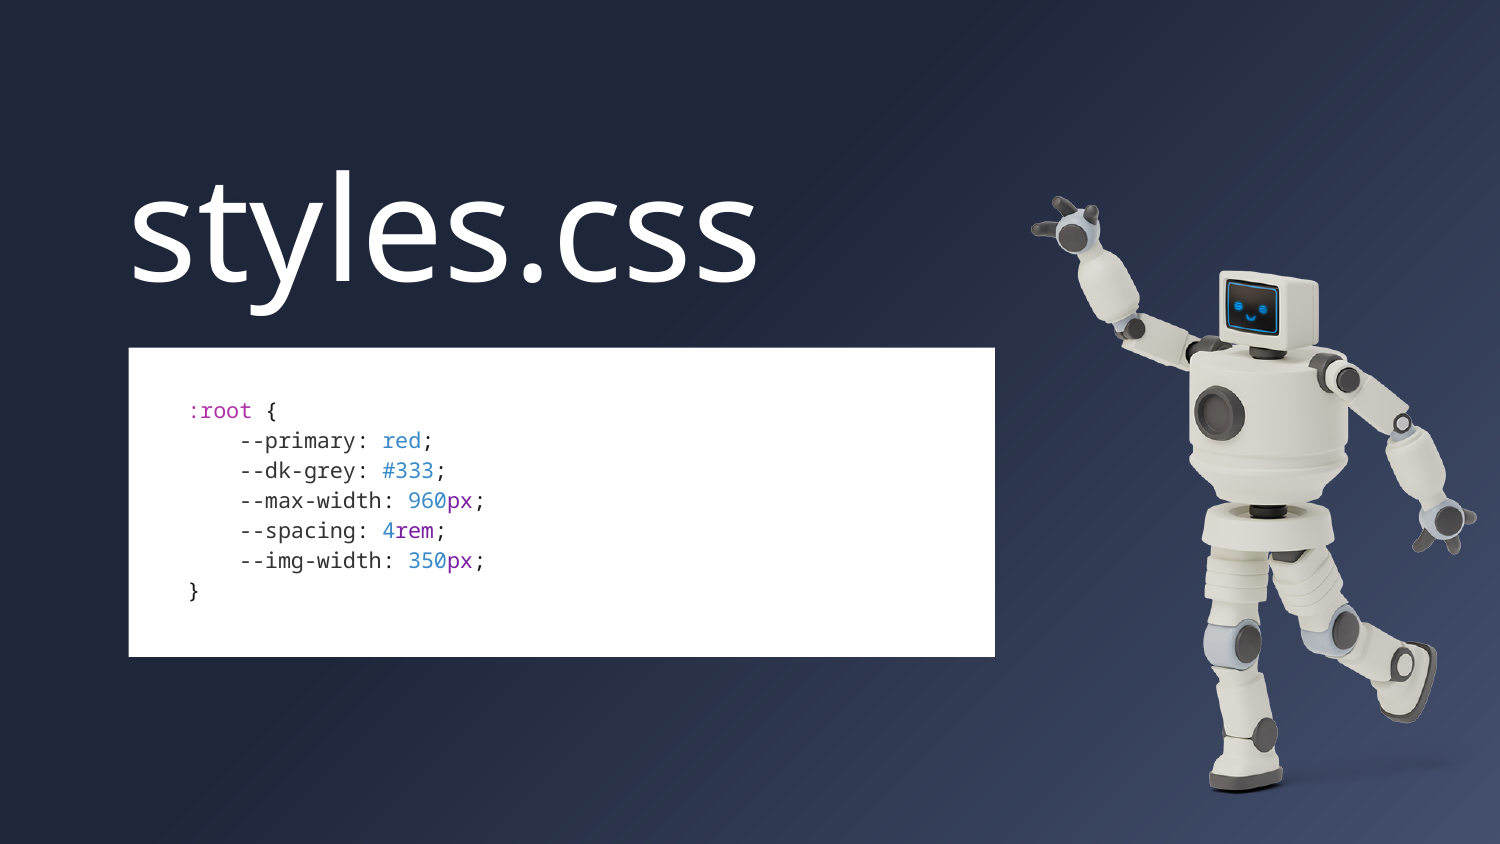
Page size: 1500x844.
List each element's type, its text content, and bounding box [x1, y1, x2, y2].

text_box :root { --primary: red; --dk-grey: #333; --max-width: 960px; --spacing: 4rem; --img-width: 350px; } [172, 377, 972, 649]
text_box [1031, 195, 1478, 796]
title styles.css [127, 161, 1270, 420]
text_box [128, 347, 995, 657]
